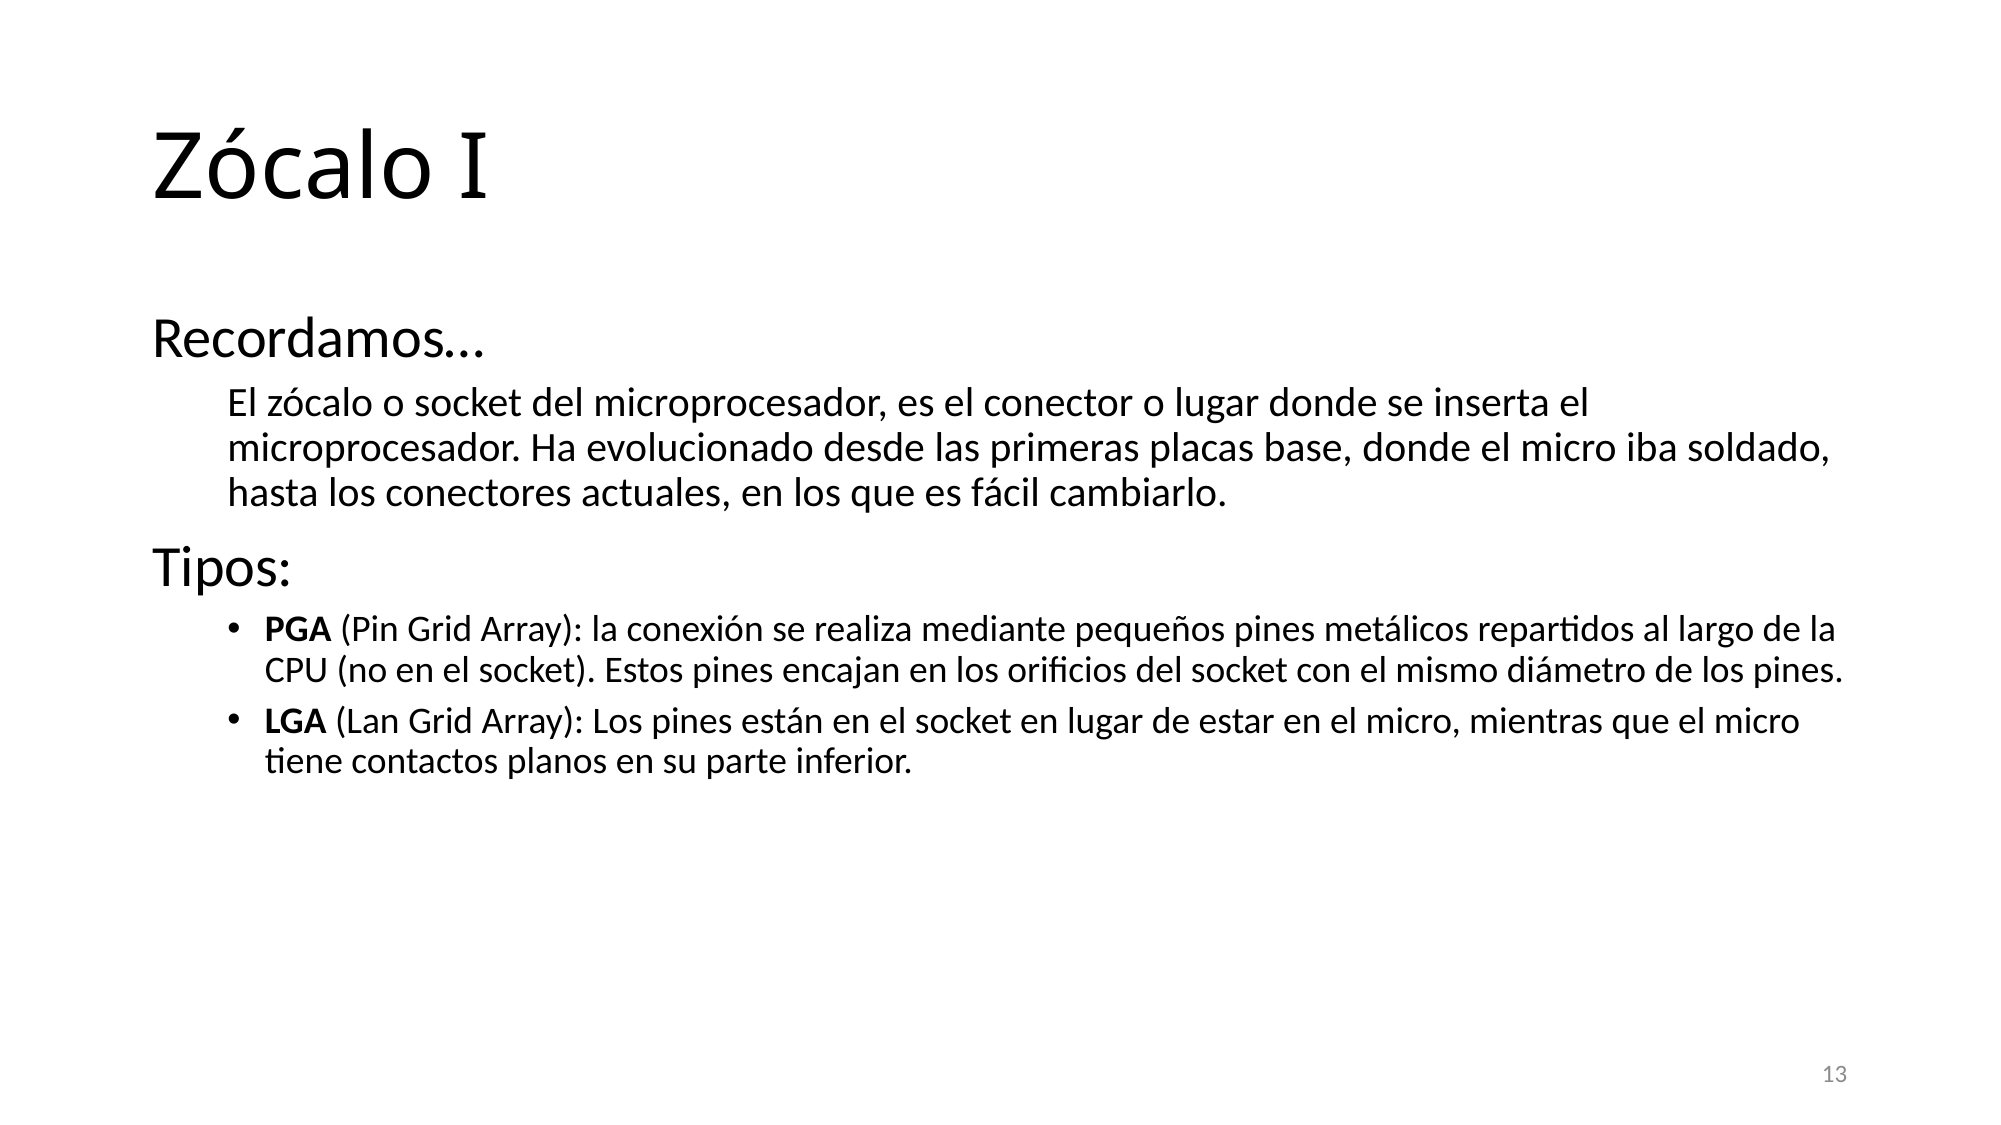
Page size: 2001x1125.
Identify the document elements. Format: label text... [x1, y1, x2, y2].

list Recordamos… El zócalo o socket del microprocesador, es el conector o lugar donde se inserta el microprocesador. Ha evolucionado desde las primeras placas base, donde el micro iba soldado, hasta los conectores actuales, en los que es fácil cambiarlo. Tipos: PGA (Pin Grid Array): la conexión se realiza mediante pequeños pines metálicos repartidos al largo de la CPU (no en el socket). Estos pines encajan en los orificios del socket con el mismo diámetro de los pines. LGA (Lan Grid Array): Los pines están en el socket en lugar de estar en el micro, mientras que el micro tiene contactos planos en su parte inferior. [137, 299, 1863, 1014]
title Zócalo I [137, 59, 1863, 278]
slide_number 13 [1412, 1042, 1863, 1103]
